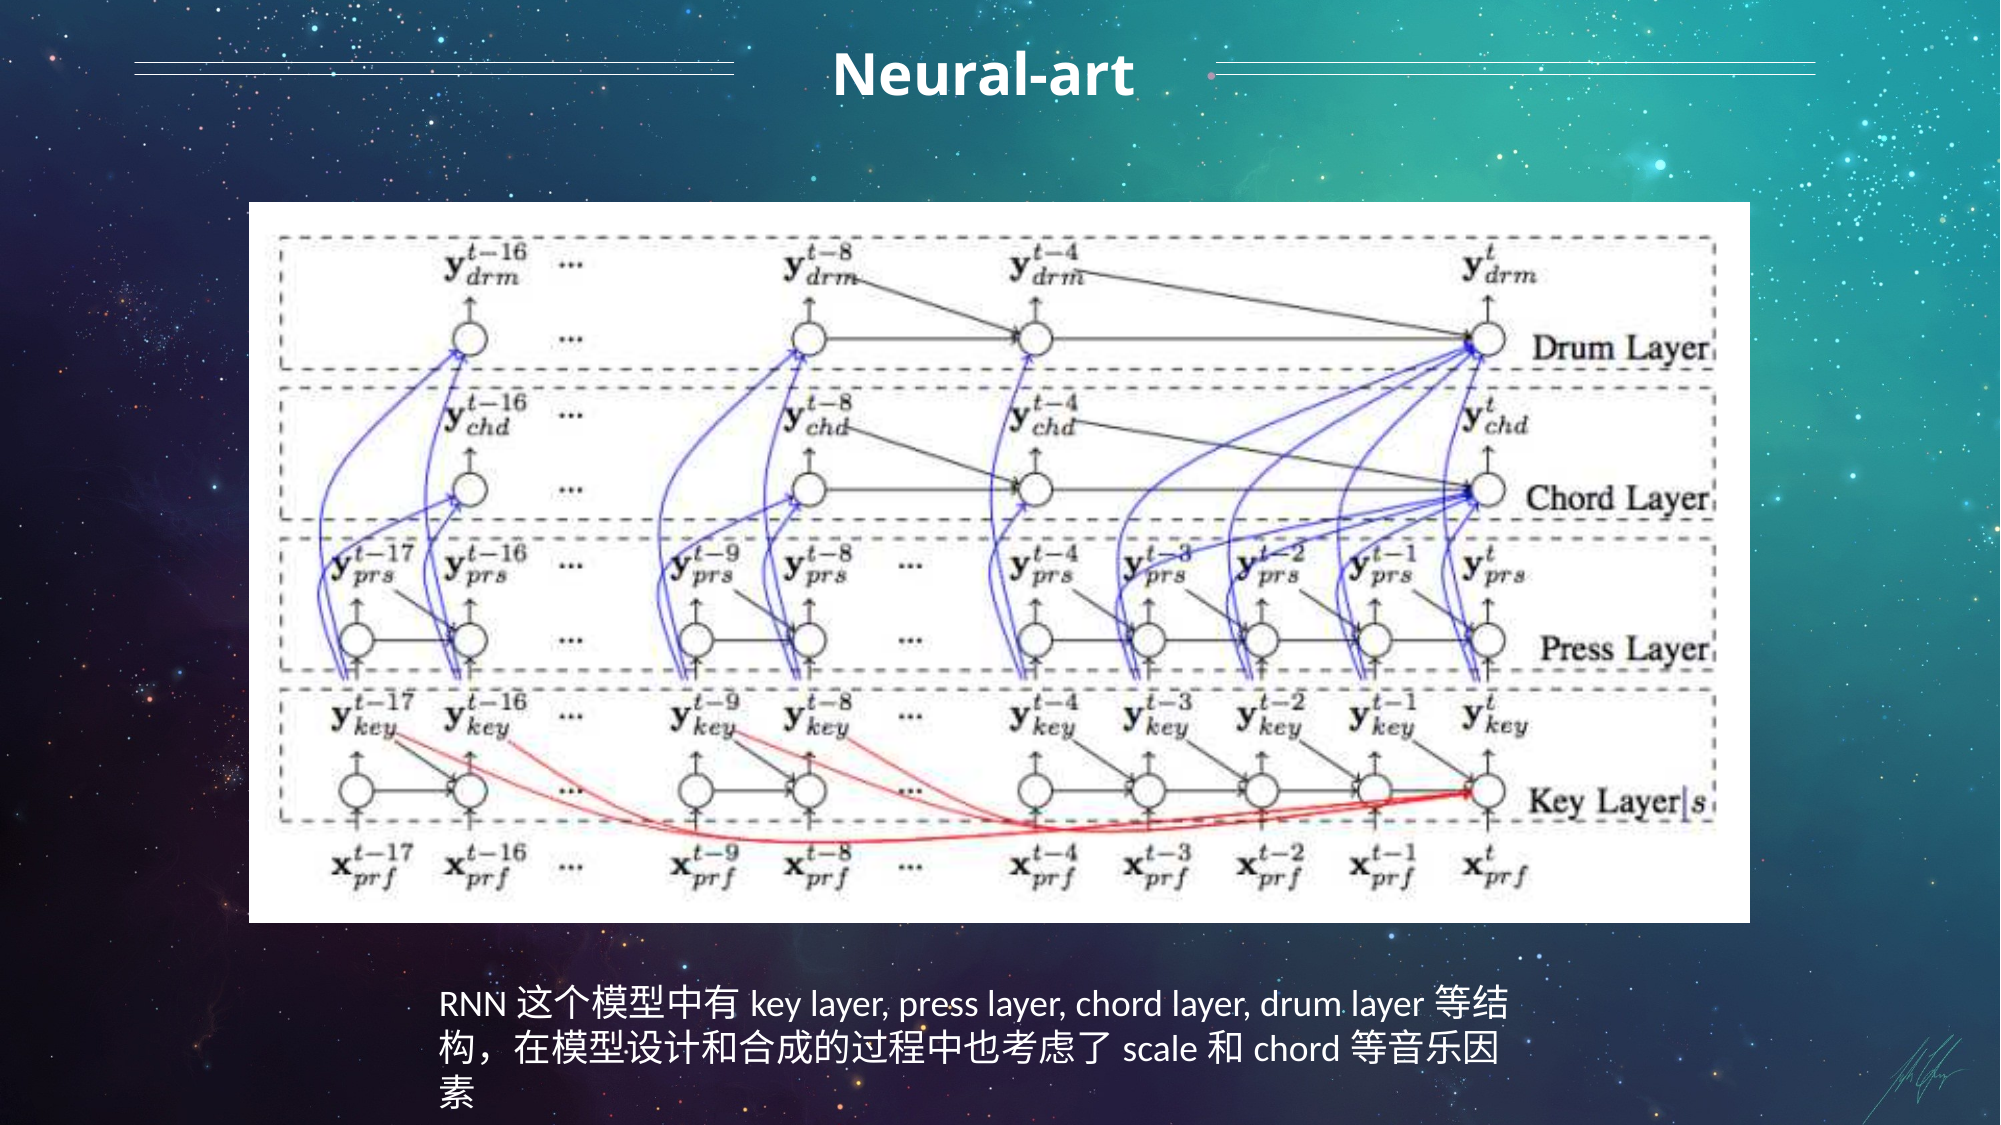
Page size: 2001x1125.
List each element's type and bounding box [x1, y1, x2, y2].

picture [0, 0, 2000, 1125]
text_box [134, 29, 1816, 116]
